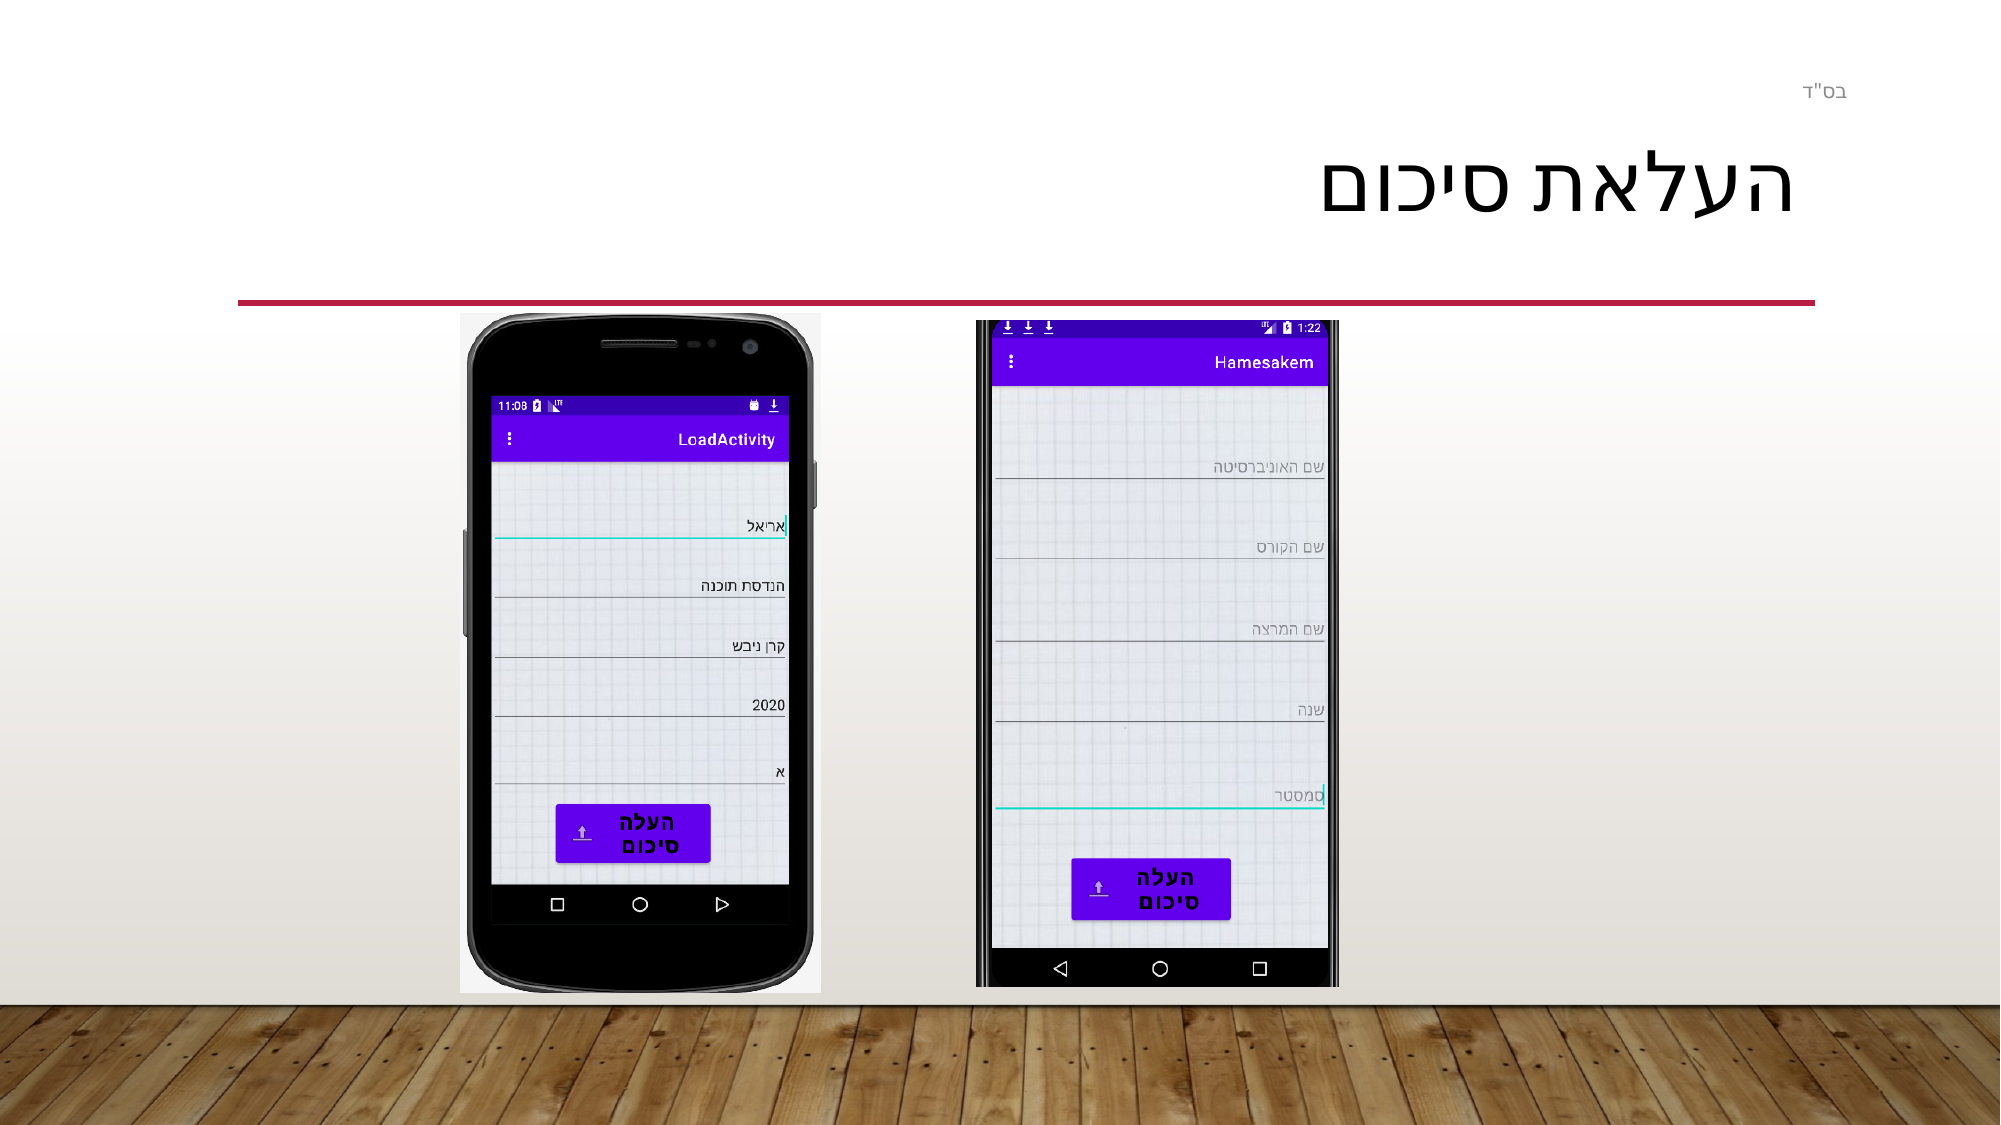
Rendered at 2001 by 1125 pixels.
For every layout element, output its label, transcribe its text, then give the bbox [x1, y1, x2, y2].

picture [0, 1005, 2000, 1125]
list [459, 313, 821, 994]
picture [975, 319, 1339, 987]
slide_number בס"ד [1412, 59, 1863, 120]
title העלאת סיכום [238, 131, 1814, 305]
